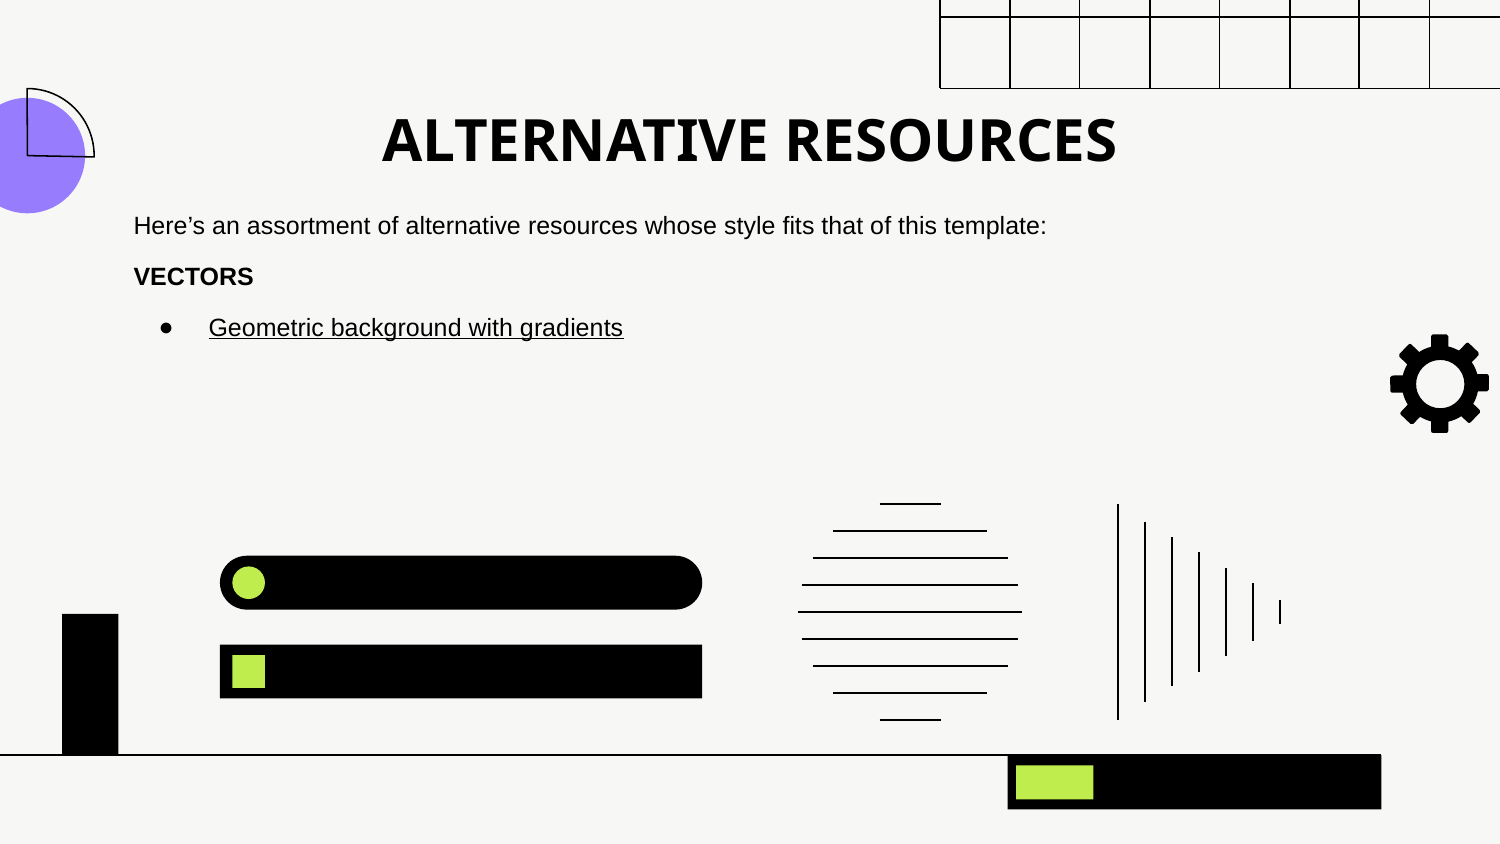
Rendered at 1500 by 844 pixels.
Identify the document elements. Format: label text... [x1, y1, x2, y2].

title ALTERNATIVE RESOURCES [118, 88, 1382, 183]
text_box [798, 503, 1023, 721]
list Here’s an assortment of alternative resources whose style fits that of this template: VECTORS Geometric background with gradients [118, 194, 1382, 389]
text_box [219, 644, 703, 699]
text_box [1117, 503, 1281, 721]
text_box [219, 555, 703, 610]
